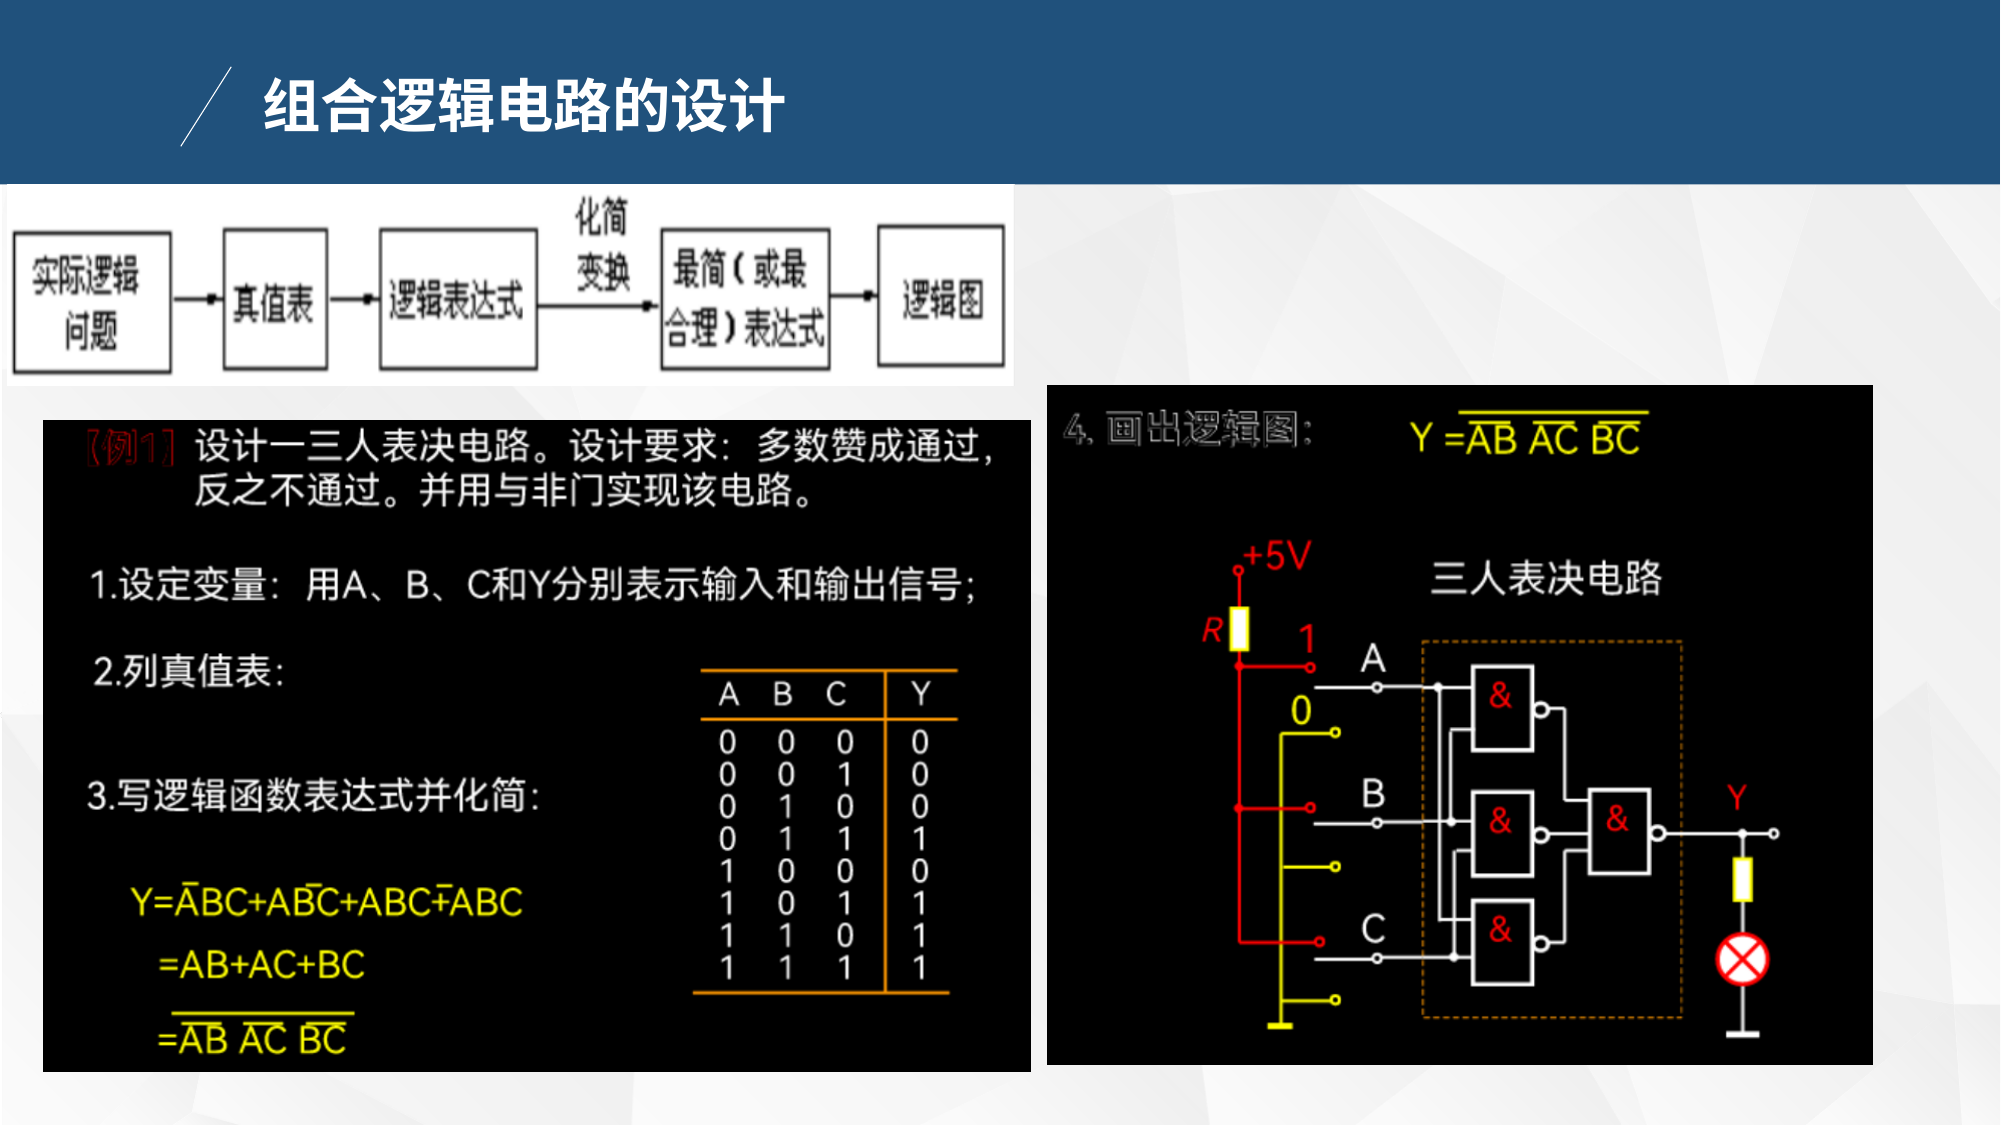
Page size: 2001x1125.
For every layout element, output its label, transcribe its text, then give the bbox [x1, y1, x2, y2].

text_box 组合逻辑电路的设计 [247, 61, 930, 147]
picture [0, 0, 2001, 1125]
